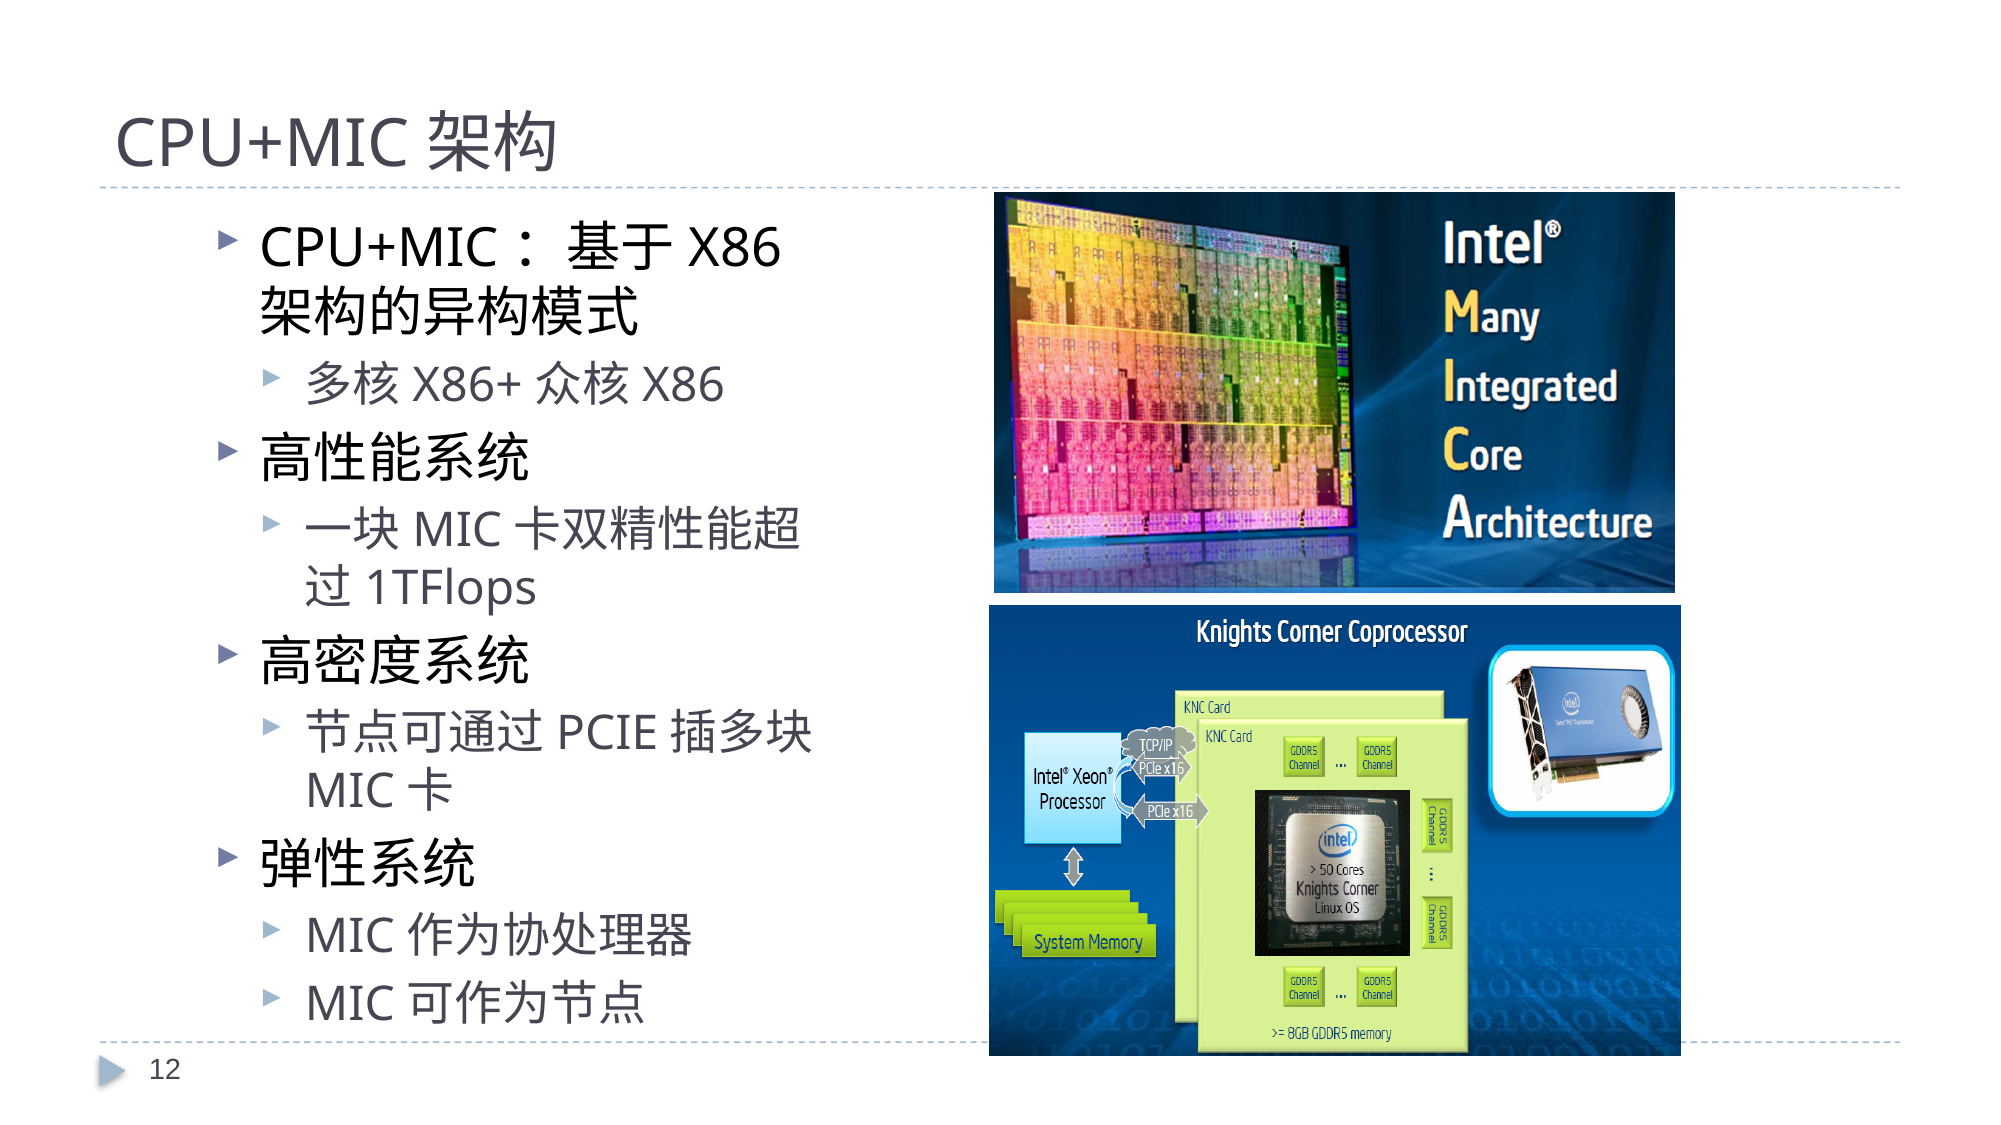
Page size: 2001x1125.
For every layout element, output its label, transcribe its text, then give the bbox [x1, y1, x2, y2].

list CPU+MIC：基于X86架构的异构模式 多核X86+众核X86 高性能系统 一块MIC卡双精性能超过1TFlops 高密度系统 节点可通过PCIE插多块MIC卡 弹性系统 MIC作为协处理器 MIC可作为节点 [200, 205, 850, 1061]
title CPU+MIC架构 [99, 24, 1900, 188]
picture [994, 192, 1676, 593]
picture [988, 605, 1681, 1056]
slide_number 12 [133, 1042, 568, 1103]
